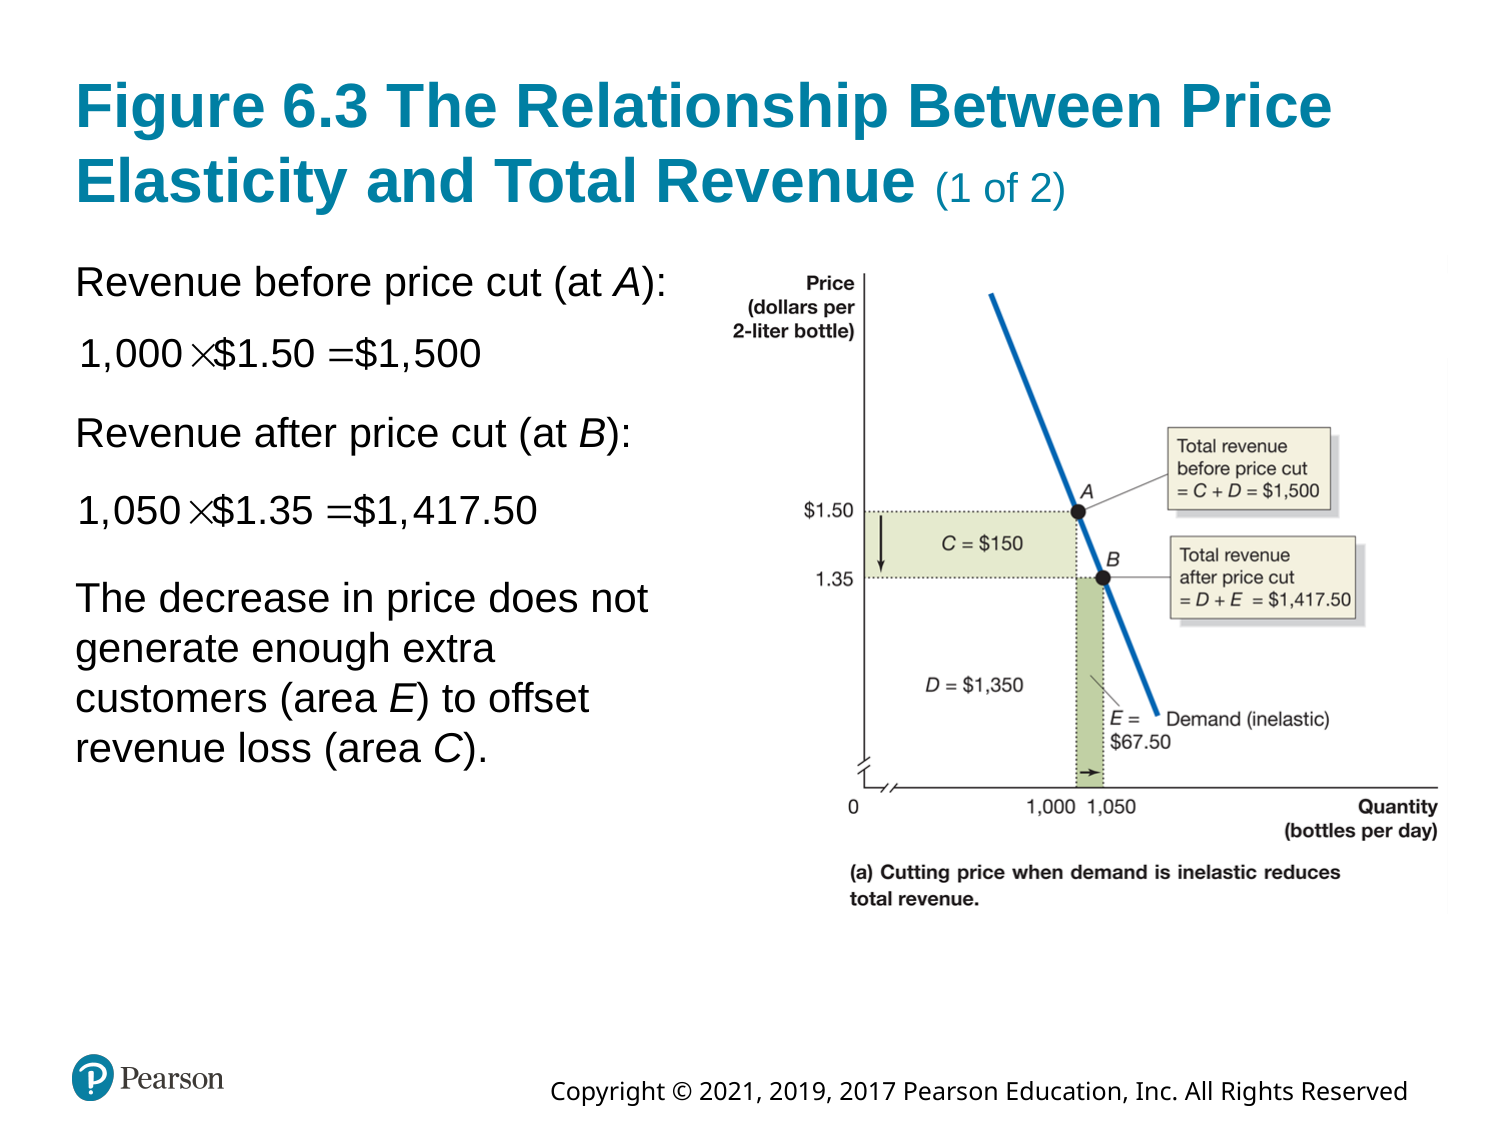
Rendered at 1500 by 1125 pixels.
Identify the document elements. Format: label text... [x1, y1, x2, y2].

list Revenue after price cut (at B): [75, 405, 649, 473]
picture [72, 1054, 88, 1070]
list Revenue before price cut (at A): [75, 255, 684, 320]
list The decrease in price does not generate enough extra customers (area E) to offset revenue loss (area C). [75, 570, 670, 794]
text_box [74, 487, 545, 539]
picture [726, 255, 1448, 914]
title Figure 6.3 The Relationship Between Price Elasticity and Total Revenue (1 of 2) [75, 35, 1425, 216]
picture [98, 1054, 224, 1101]
picture [80, 1063, 106, 1088]
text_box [76, 330, 489, 382]
picture [72, 1087, 83, 1101]
